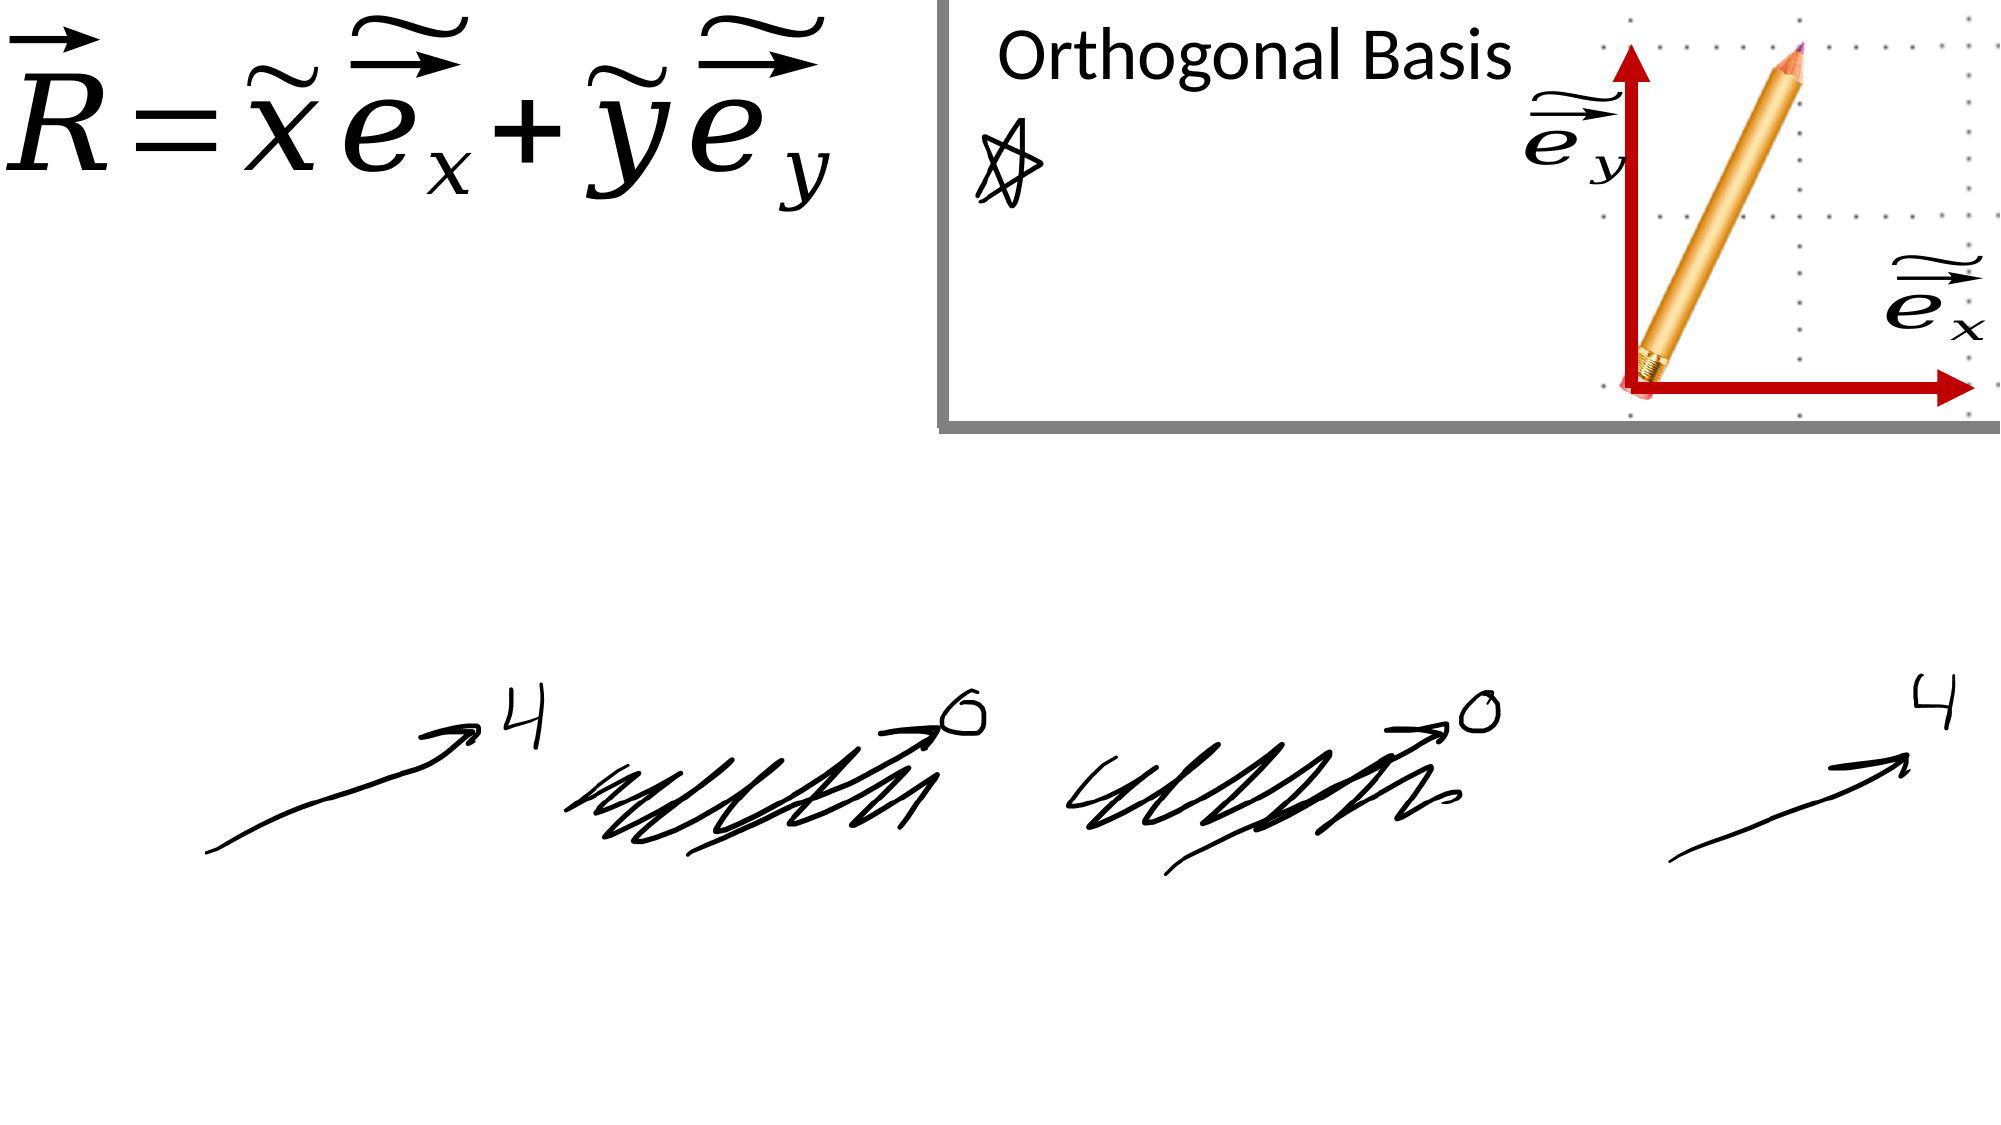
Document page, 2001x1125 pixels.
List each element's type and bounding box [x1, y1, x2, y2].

text_box [1514, 428, 2000, 432]
text_box [1514, 0, 2000, 427]
picture [205, 118, 1965, 886]
picture [944, 118, 1514, 427]
